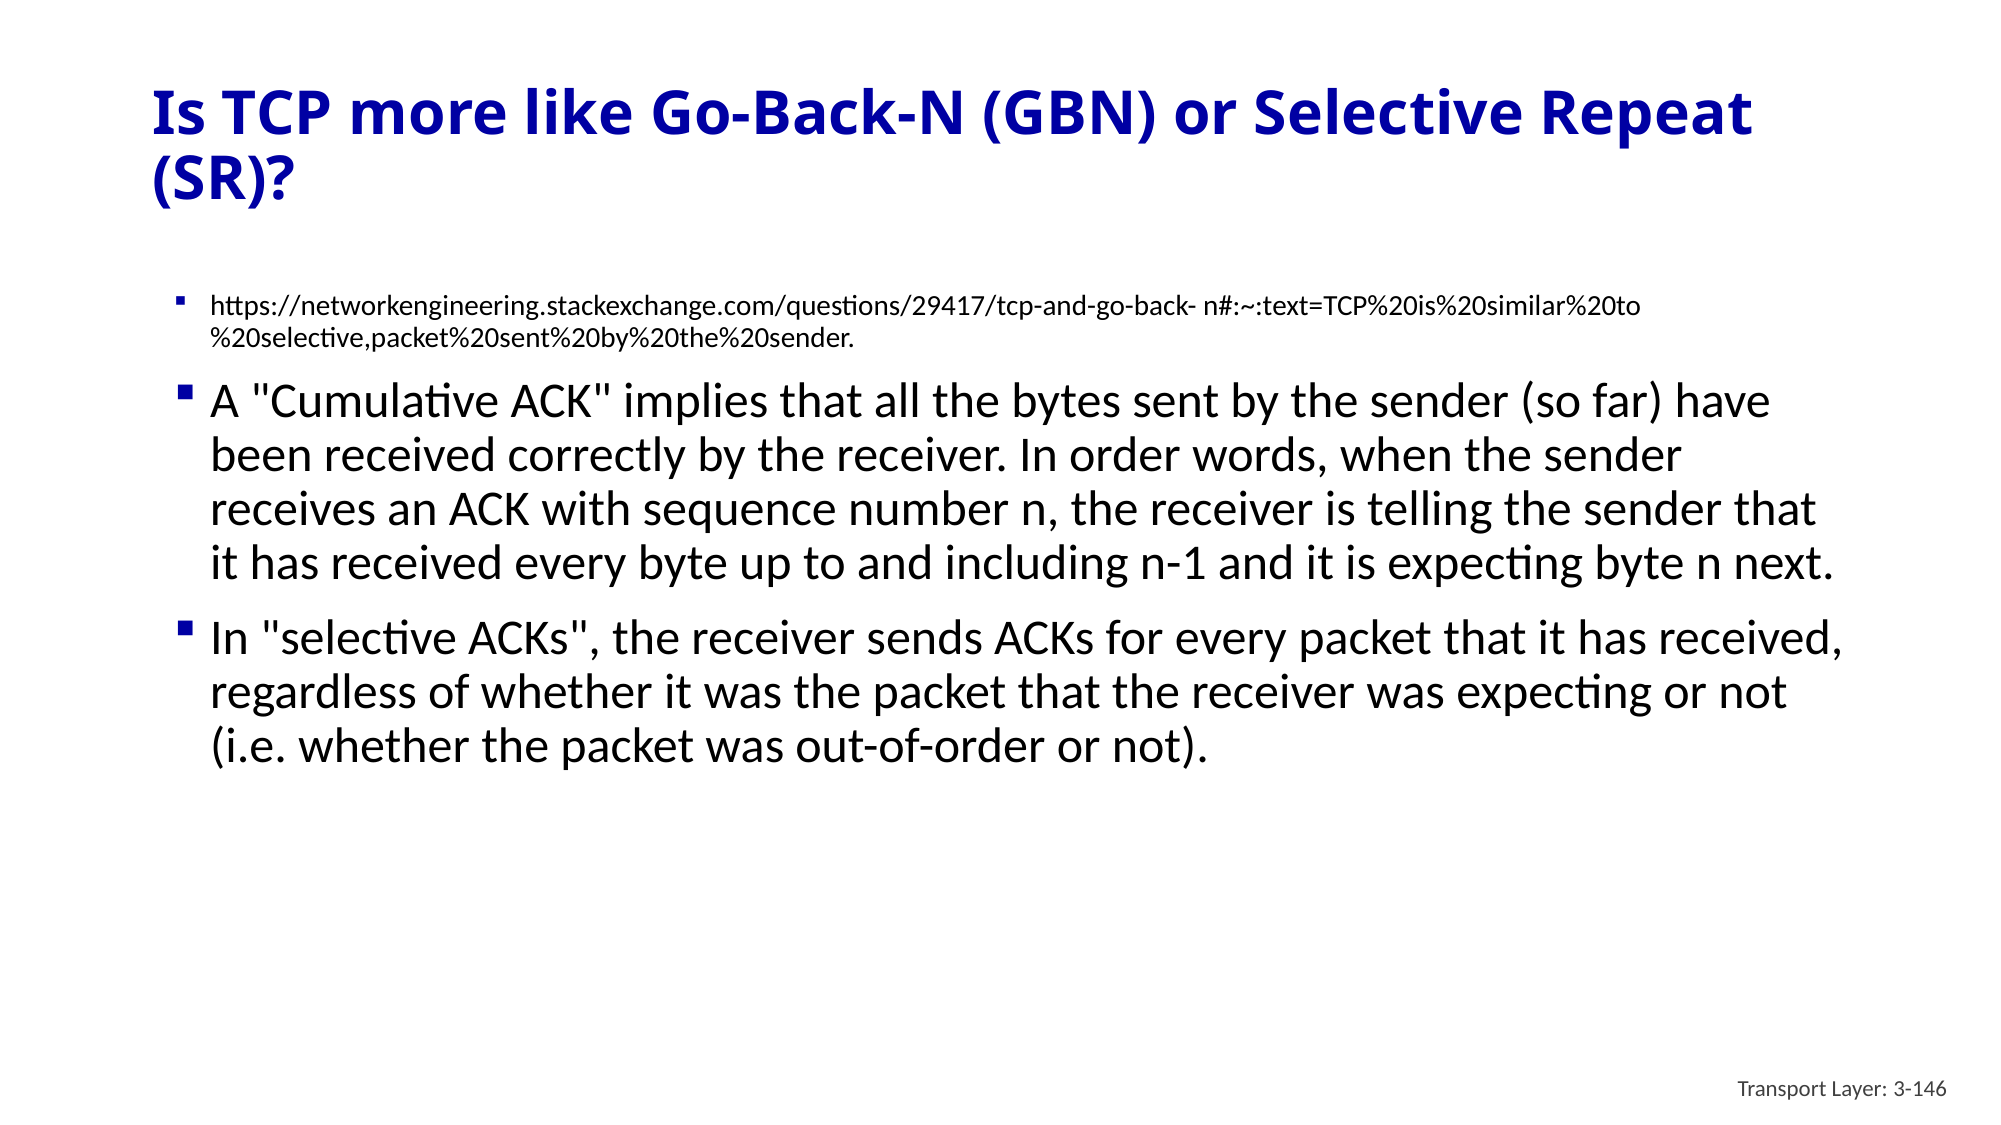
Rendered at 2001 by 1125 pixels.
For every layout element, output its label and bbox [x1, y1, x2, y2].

title [137, 74, 1863, 221]
slide_number [1512, 1056, 1963, 1117]
list [137, 282, 1863, 997]
